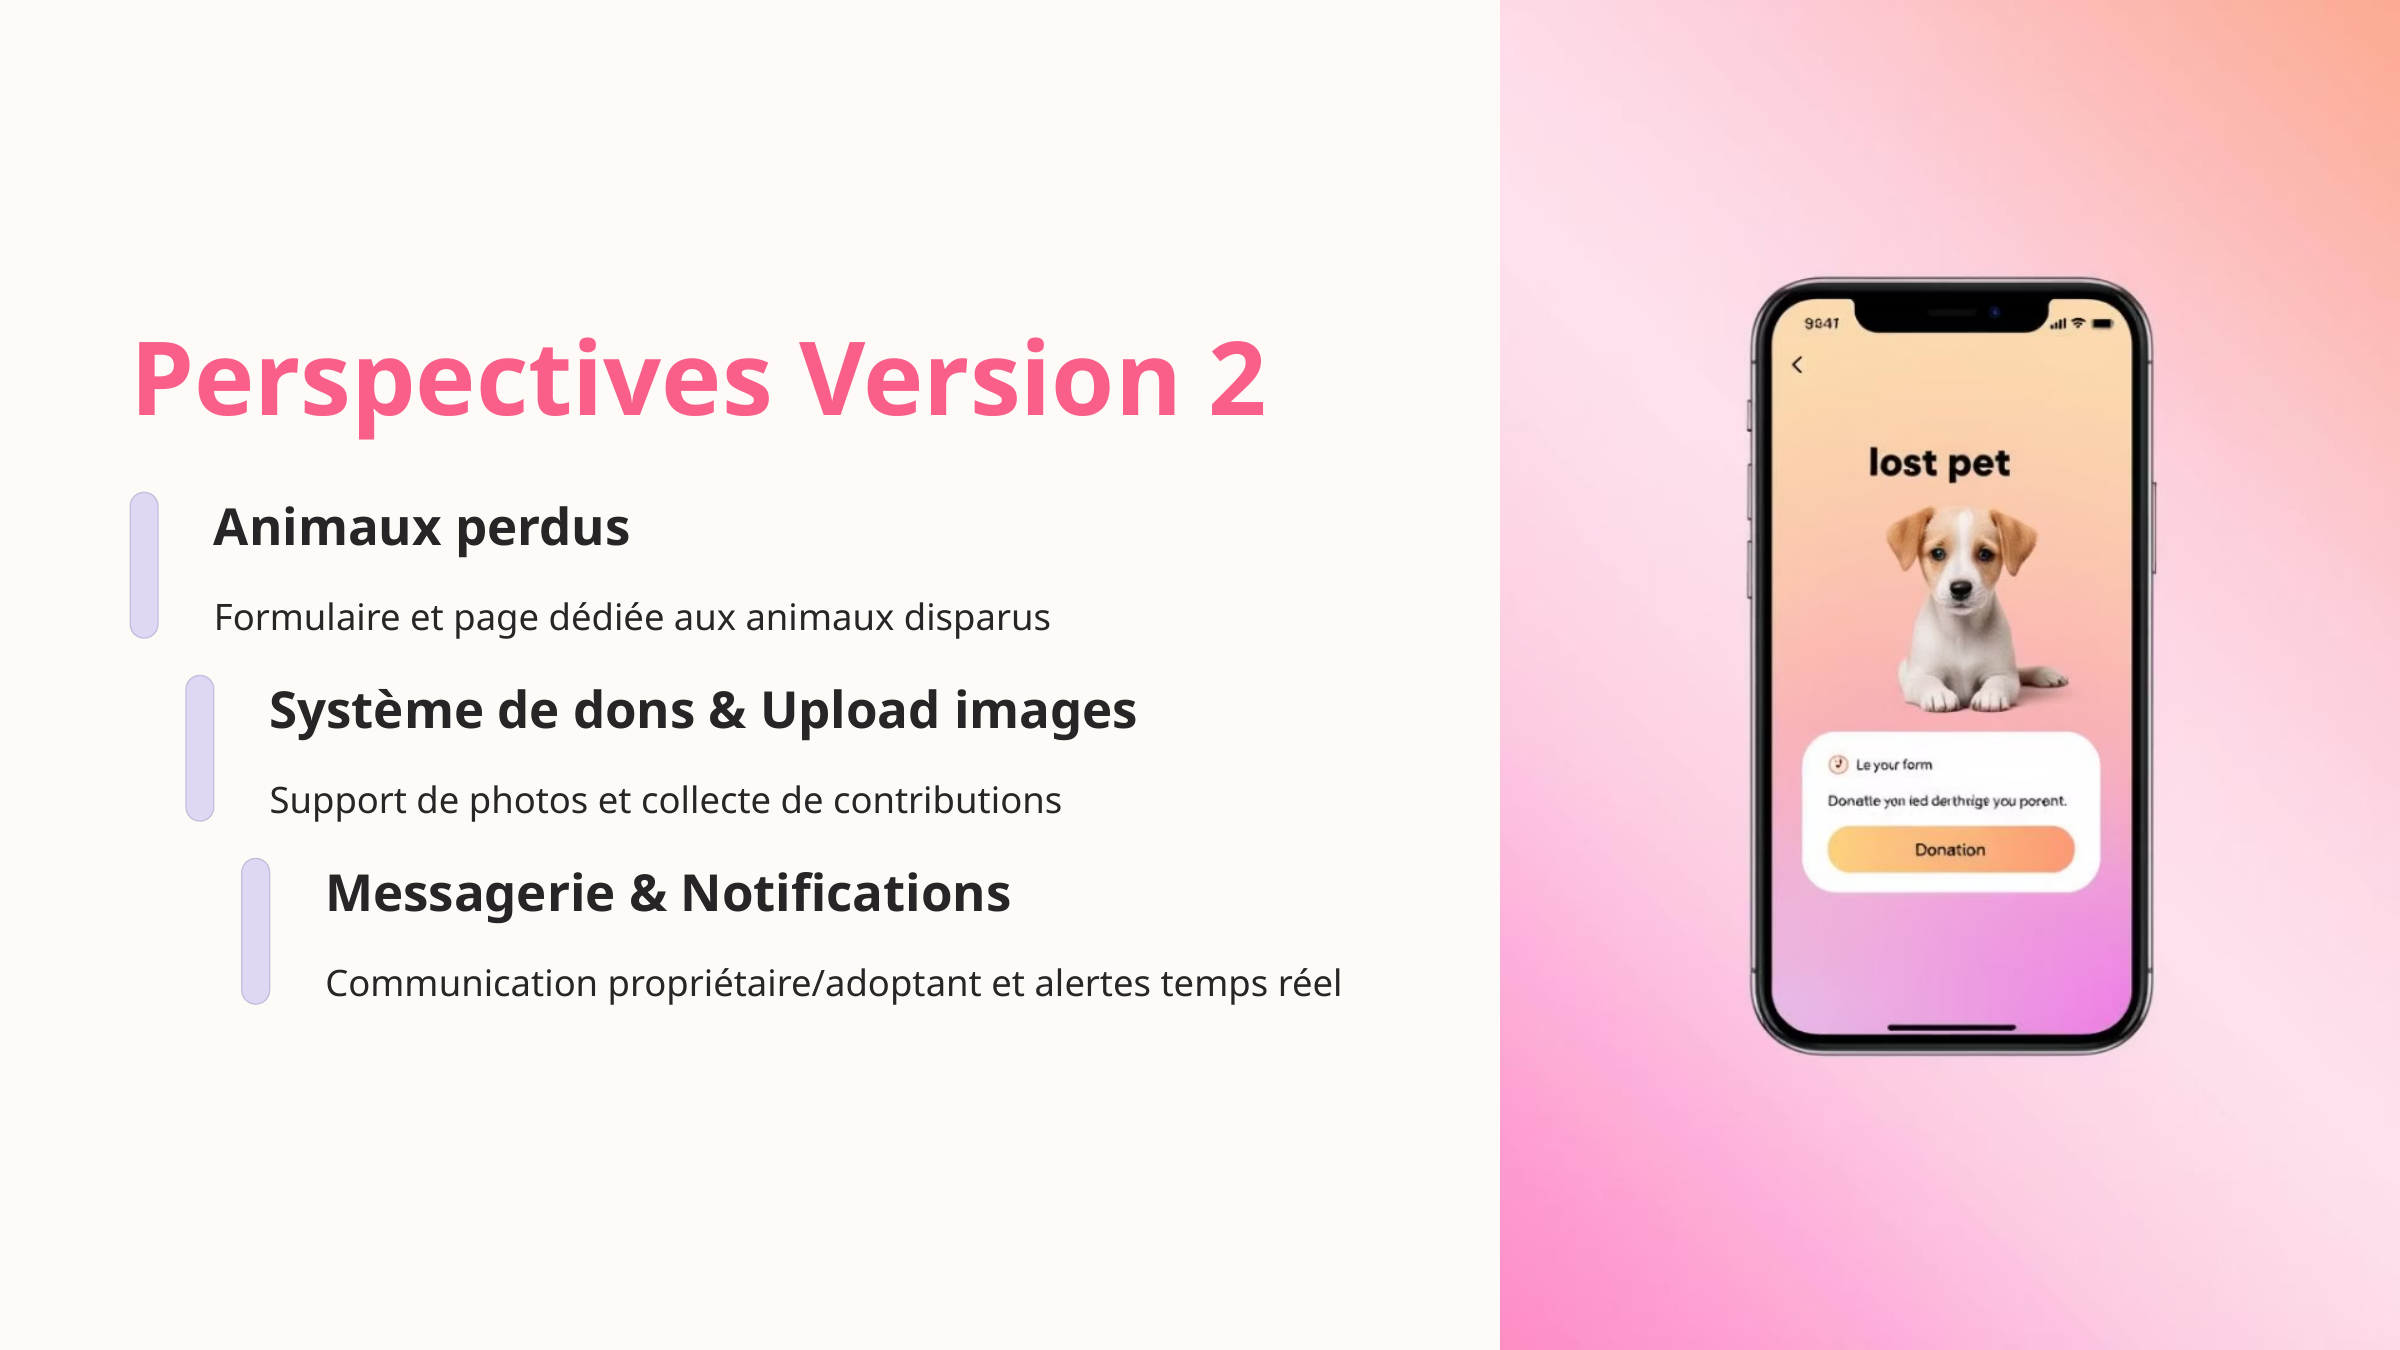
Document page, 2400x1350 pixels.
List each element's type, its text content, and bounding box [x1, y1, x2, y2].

text_box Support de photos et collecte de contributions [269, 761, 1370, 822]
text_box Perspectives Version 2 [130, 308, 1178, 437]
text_box [241, 858, 270, 1005]
text_box Communication propriétaire/adoptant et alertes temps réel [325, 944, 1370, 1005]
text_box Animaux perdus [213, 492, 726, 557]
text_box Formulaire et page dédiée aux animaux disparus [213, 578, 1370, 639]
text_box Messagerie & Notifications [325, 858, 960, 923]
picture [1499, 0, 2400, 1350]
text_box [185, 675, 214, 822]
text_box [130, 492, 159, 639]
text_box Système de dons & Upload images [269, 675, 1063, 740]
